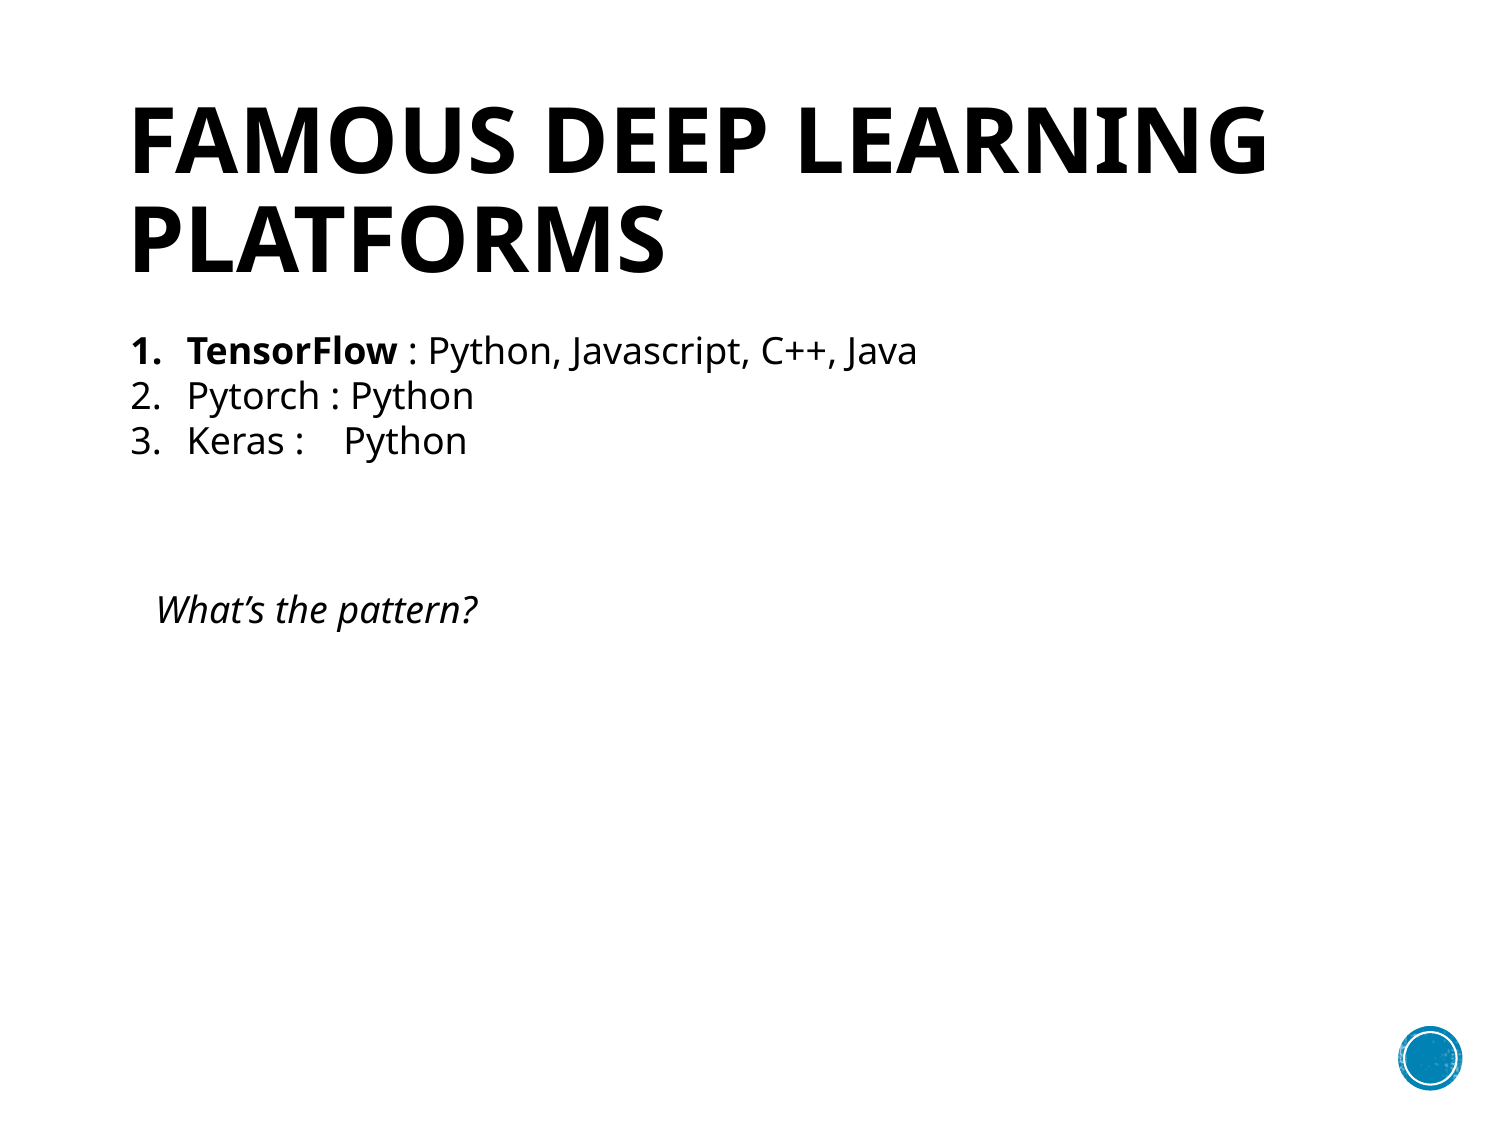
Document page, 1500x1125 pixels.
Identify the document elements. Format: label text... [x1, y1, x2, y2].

title famous Deep Learning platforms [112, 79, 1388, 344]
text_box TensorFlow : Python, Javascript, C++, Java Pytorch : Python Keras : Python [115, 311, 1138, 477]
text_box What’s the pattern? [140, 570, 772, 646]
